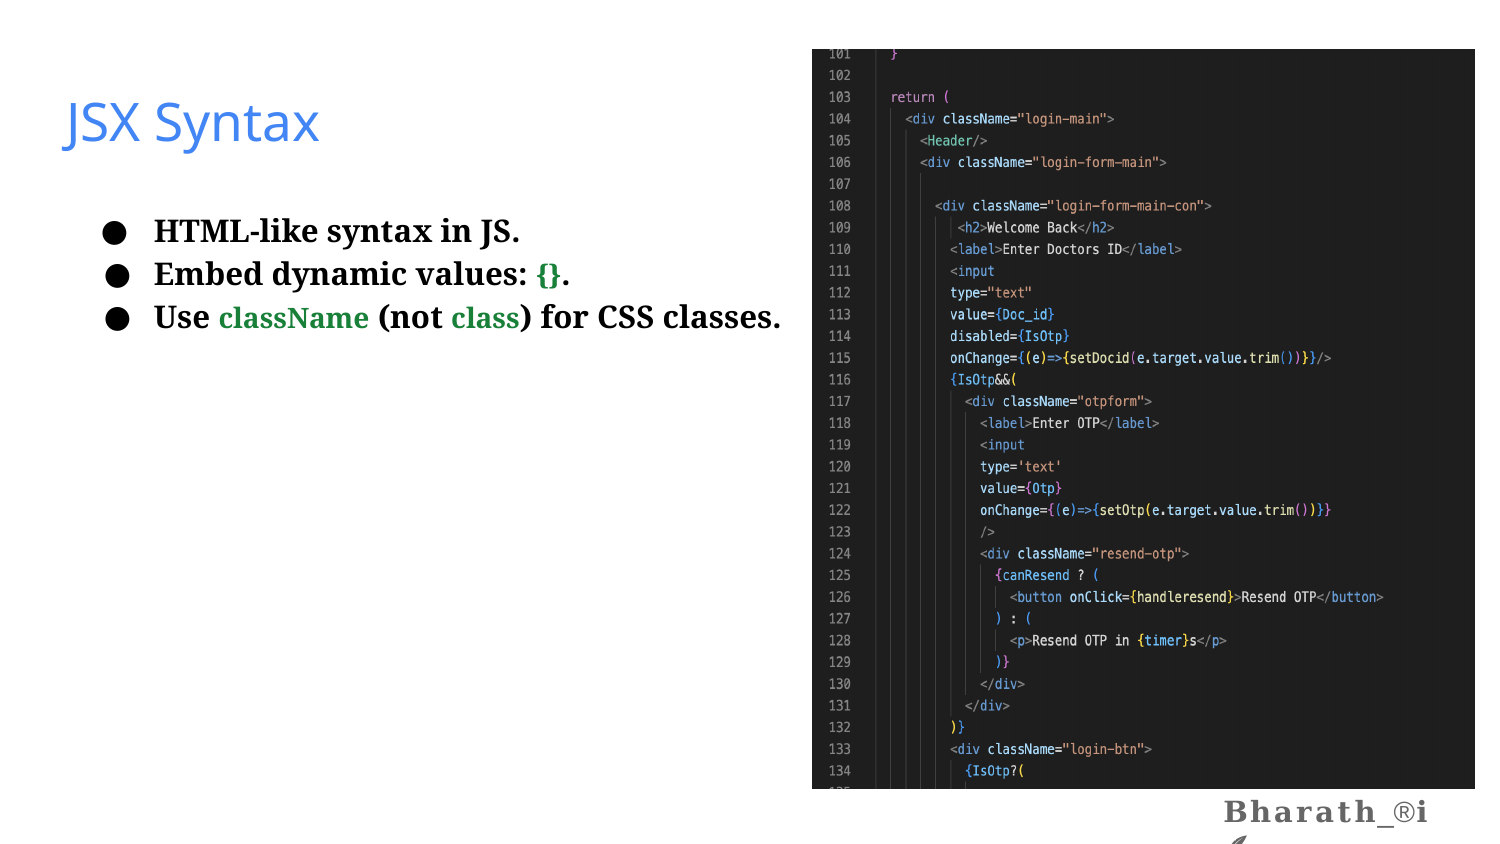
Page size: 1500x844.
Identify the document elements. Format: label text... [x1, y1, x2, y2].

picture [812, 49, 1476, 789]
title JSX Syntax [51, 72, 807, 167]
text_box 𝐁𝐡𝐚𝐫𝐚𝐭𝐡_®️𝐢 🪶 [1207, 796, 1449, 844]
text_box HTML-like syntax in JS. Embed dynamic values: {}. Use className (not class) for CSS classes. [64, 190, 807, 350]
